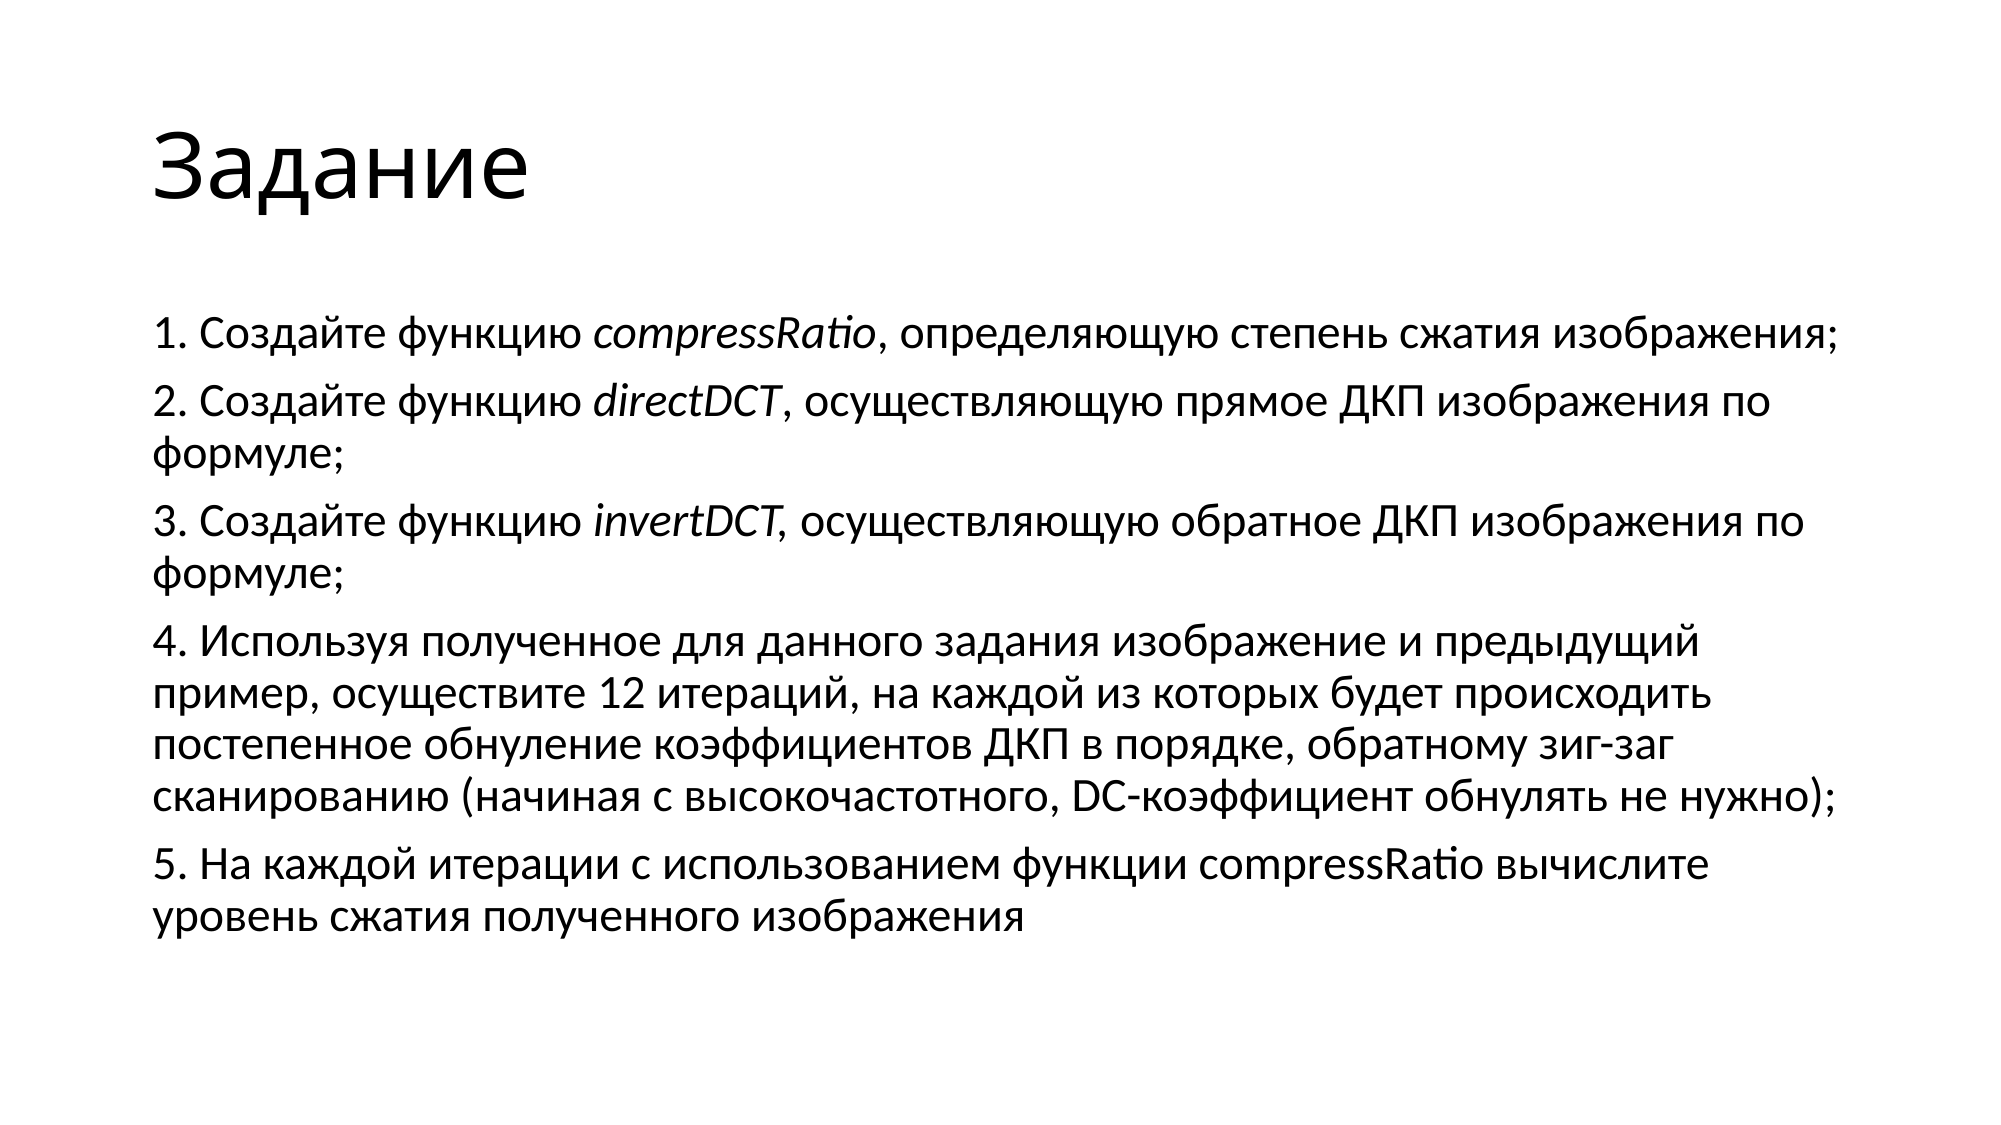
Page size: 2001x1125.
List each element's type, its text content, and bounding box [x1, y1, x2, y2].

title Задание [137, 59, 1863, 278]
list 1. Создайте функцию compressRatio, определяющую степень сжатия изображения; 2. Создайте функцию directDCT, осуществляющую прямое ДКП изображения по формуле; 3. Создайте функцию invertDCT, осуществляющую обратное ДКП изображения по формуле; 4. Используя полученное для данного задания изображение и предыдущий пример, осуществите 12 итераций, на каждой из которых будет происходить постепенное обнуление коэффициентов ДКП в порядке, обратному зиг-заг сканированию (начиная с высокочастотного, DC-коэффициент обнулять не нужно); 5. На каждой итерации с использованием функции compressRatio вычислите уровень сжатия полученного изображения [137, 299, 1863, 1014]
